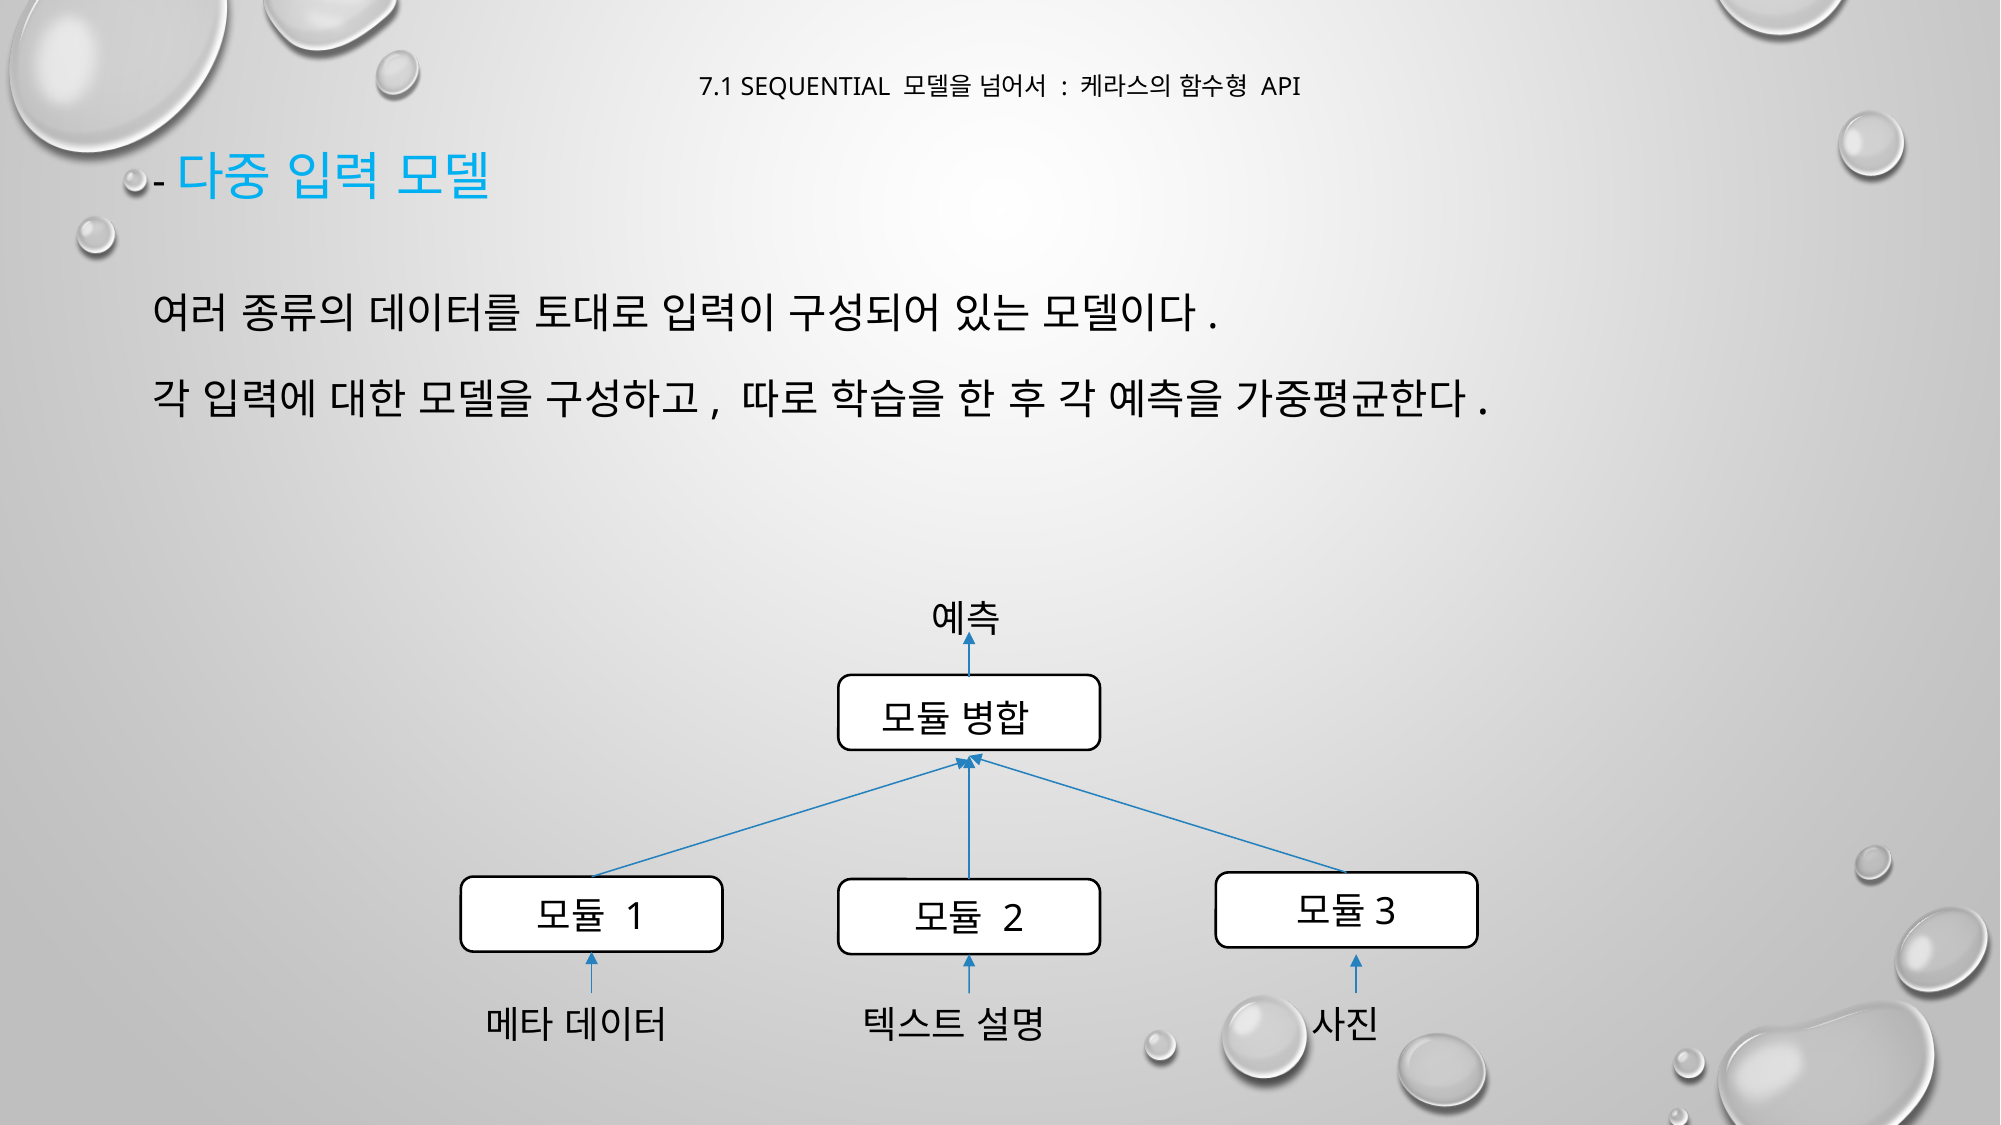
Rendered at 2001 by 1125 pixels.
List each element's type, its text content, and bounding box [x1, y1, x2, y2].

text_box 예측 [876, 587, 1062, 648]
text_box 모듈 1 [459, 875, 724, 953]
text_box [968, 755, 1347, 873]
text_box 텍스트 설명 [847, 993, 1091, 1053]
picture [0, 0, 2000, 1125]
text_box 모듈3 [1214, 871, 1479, 949]
list -다중 입력 모델 여러 종류의 데이터를 토대로 입력이 구성되어 있는 모델이다. 각 입력에 대한 모델을 구성하고, 따로 학습을 한 후 각 예측을 가중평균한다. [137, 122, 1863, 593]
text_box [591, 759, 964, 877]
text_box 모듈 병합 [867, 687, 1100, 748]
text_box 메타 데이터 [470, 993, 713, 1053]
text_box 모듈 2 [836, 882, 1102, 956]
text_box [836, 673, 1102, 752]
text_box 사진 [1234, 993, 1478, 1053]
title 7.1 Sequential 모델을 넘어서 : 케라스의 함수형 API [137, 59, 1863, 115]
